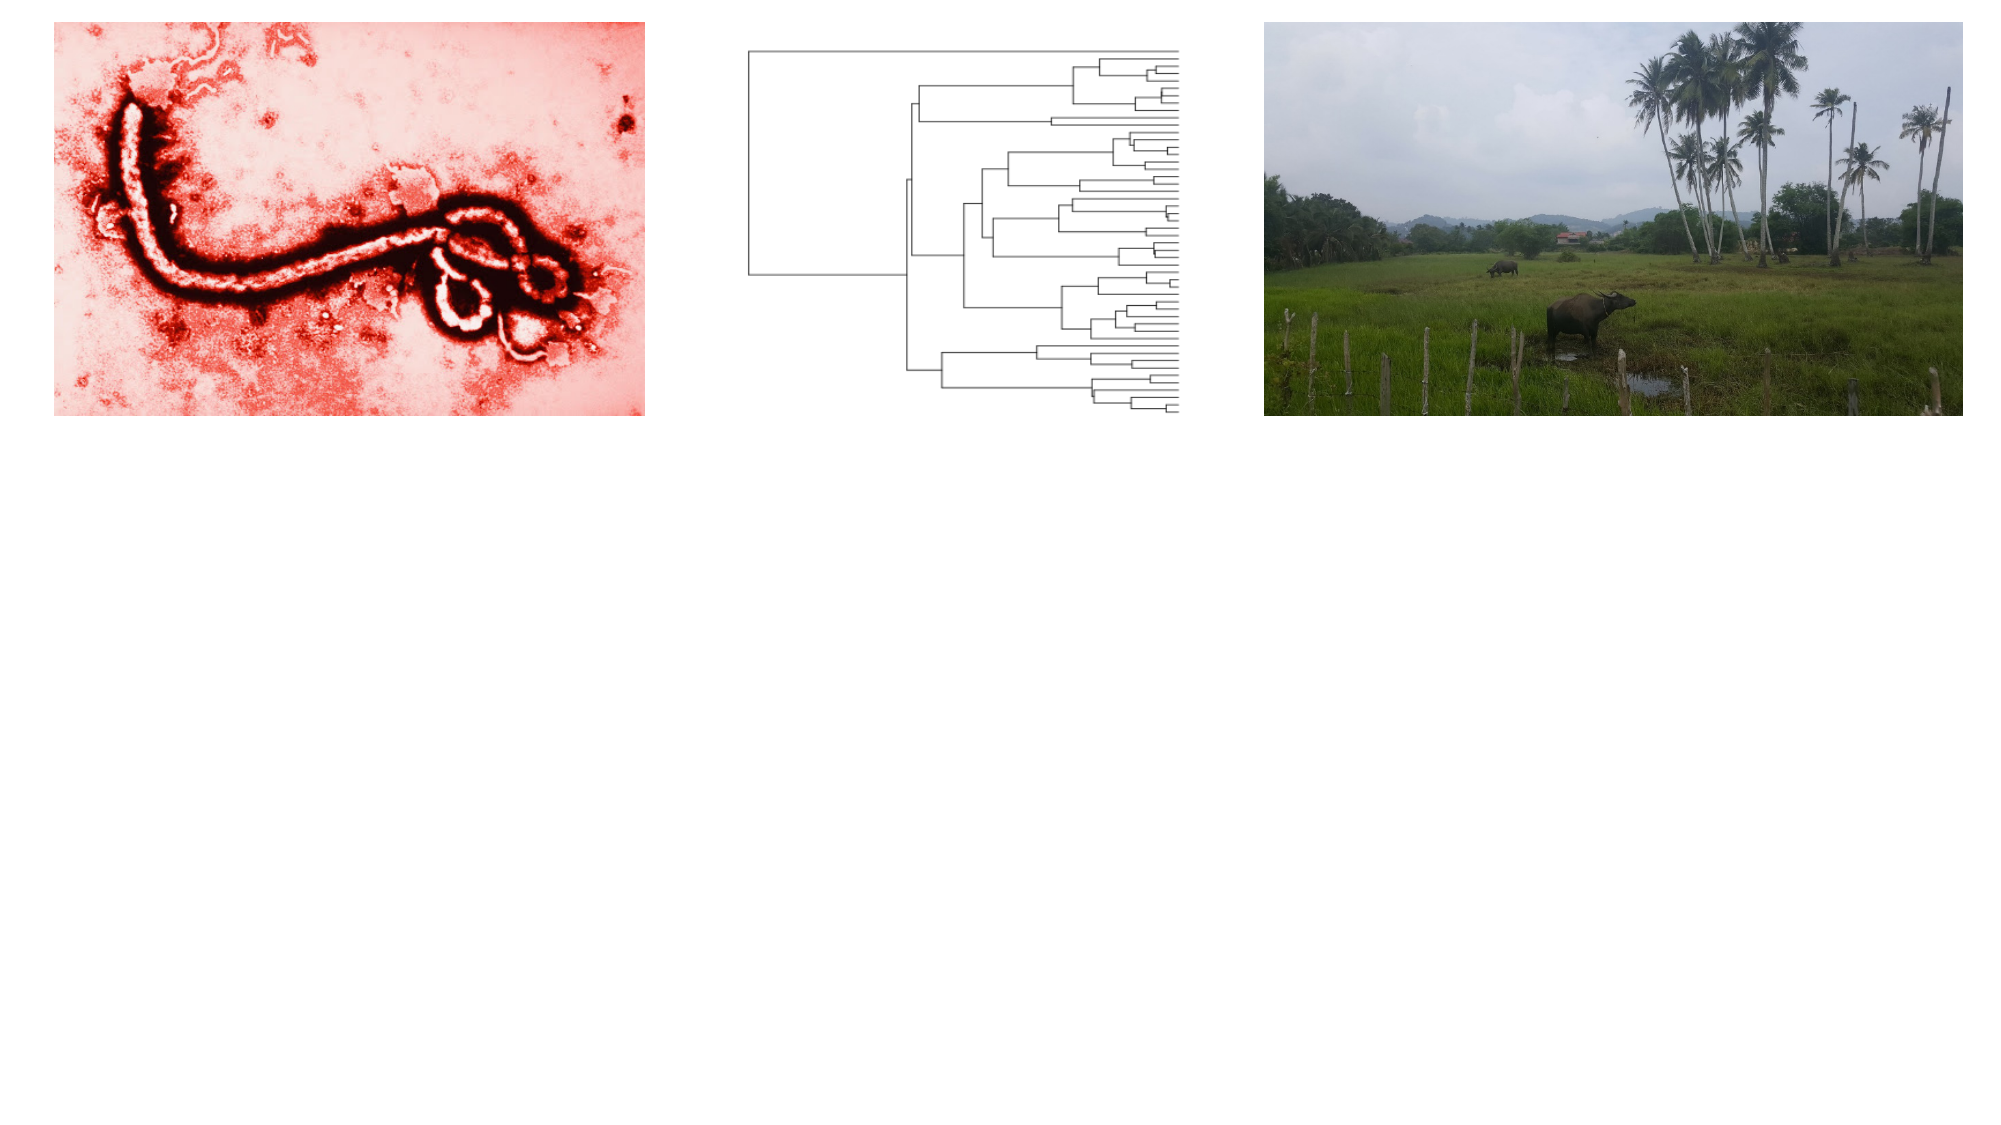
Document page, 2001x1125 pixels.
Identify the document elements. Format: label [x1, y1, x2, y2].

picture [54, 22, 645, 416]
picture [658, 0, 1251, 509]
picture [1264, 22, 1964, 416]
